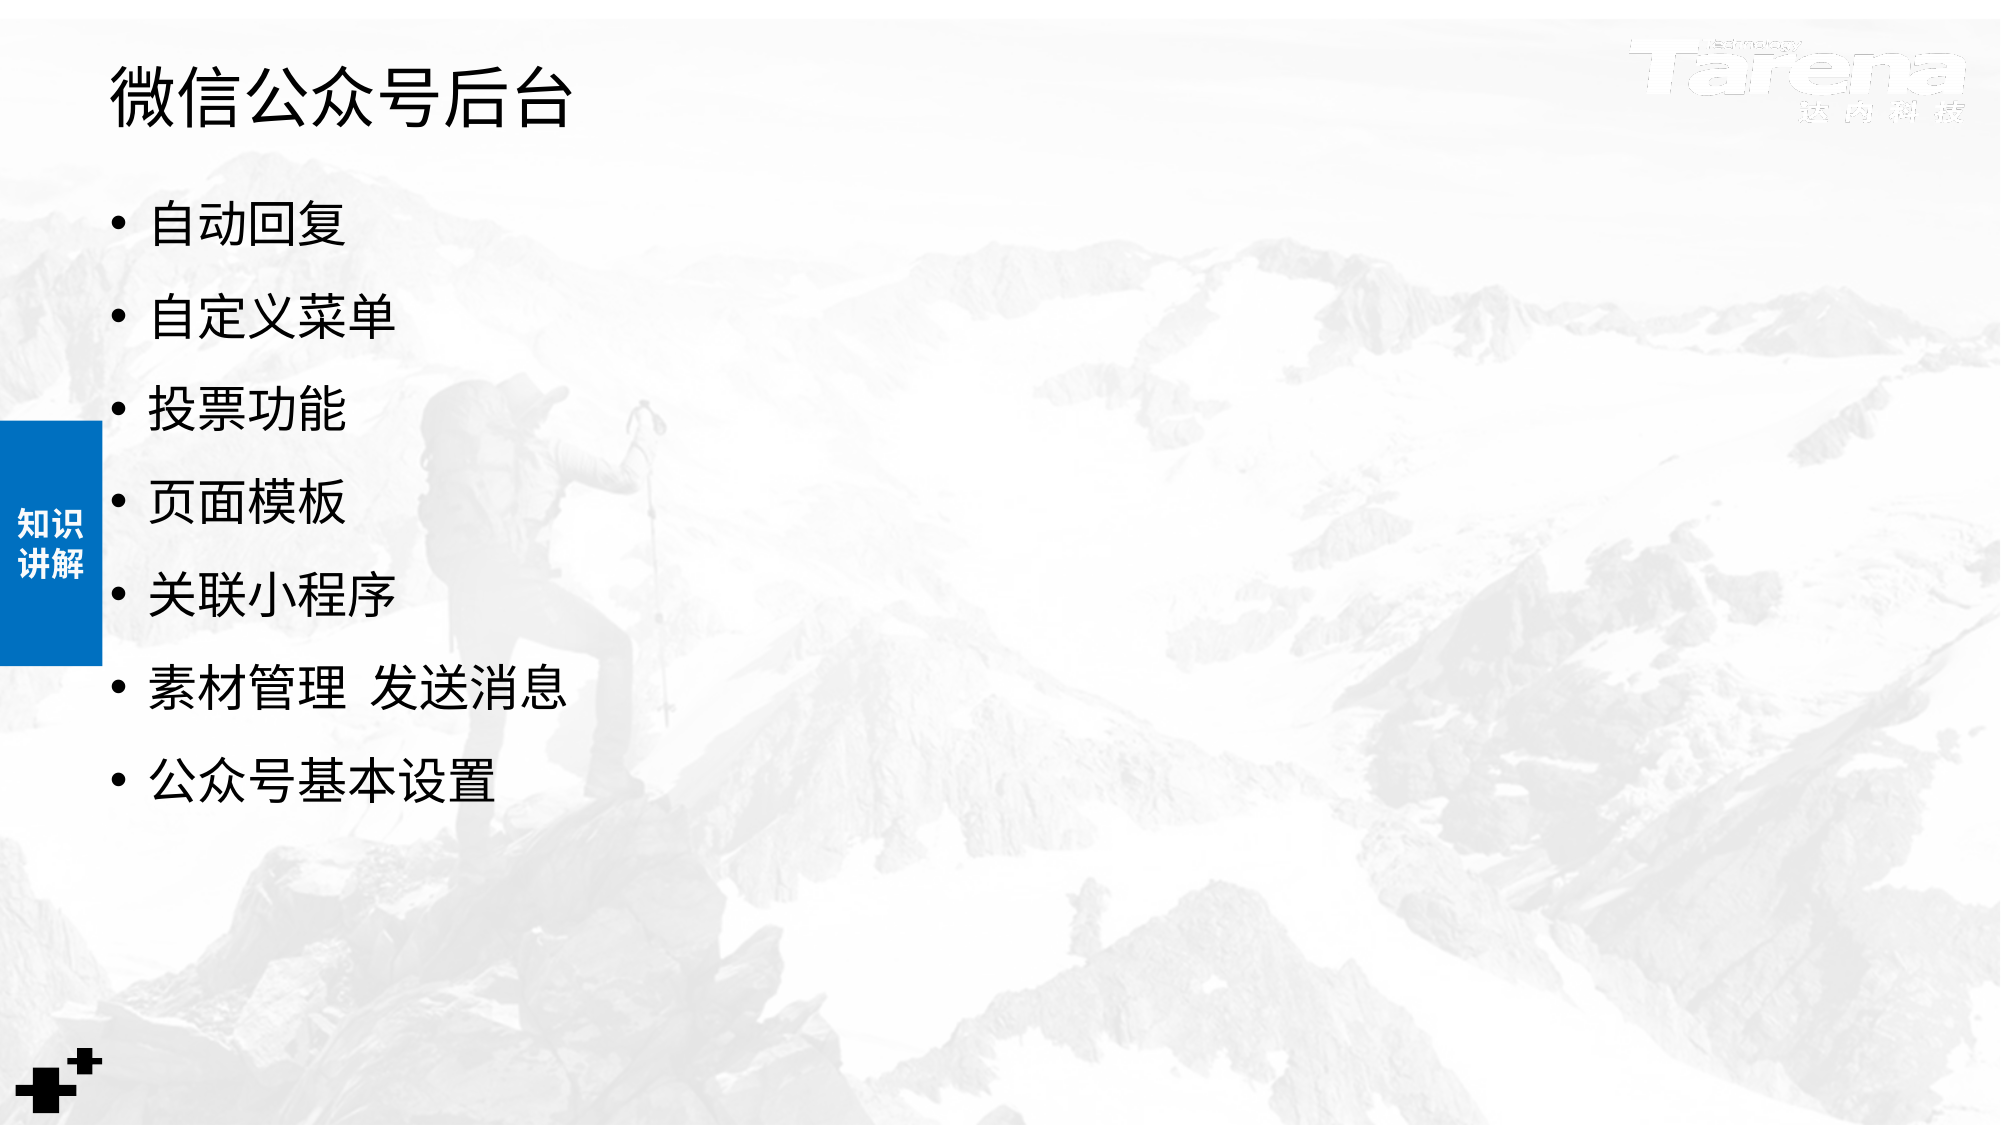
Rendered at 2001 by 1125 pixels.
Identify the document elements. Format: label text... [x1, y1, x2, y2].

title 微信公众号后台 [101, 42, 1584, 161]
list 自动回复 自定义菜单 投票功能 页面模板 关联小程序 素材管理 发送消息 公众号基本设置 [101, 172, 1867, 1088]
picture [0, 0, 2001, 1125]
